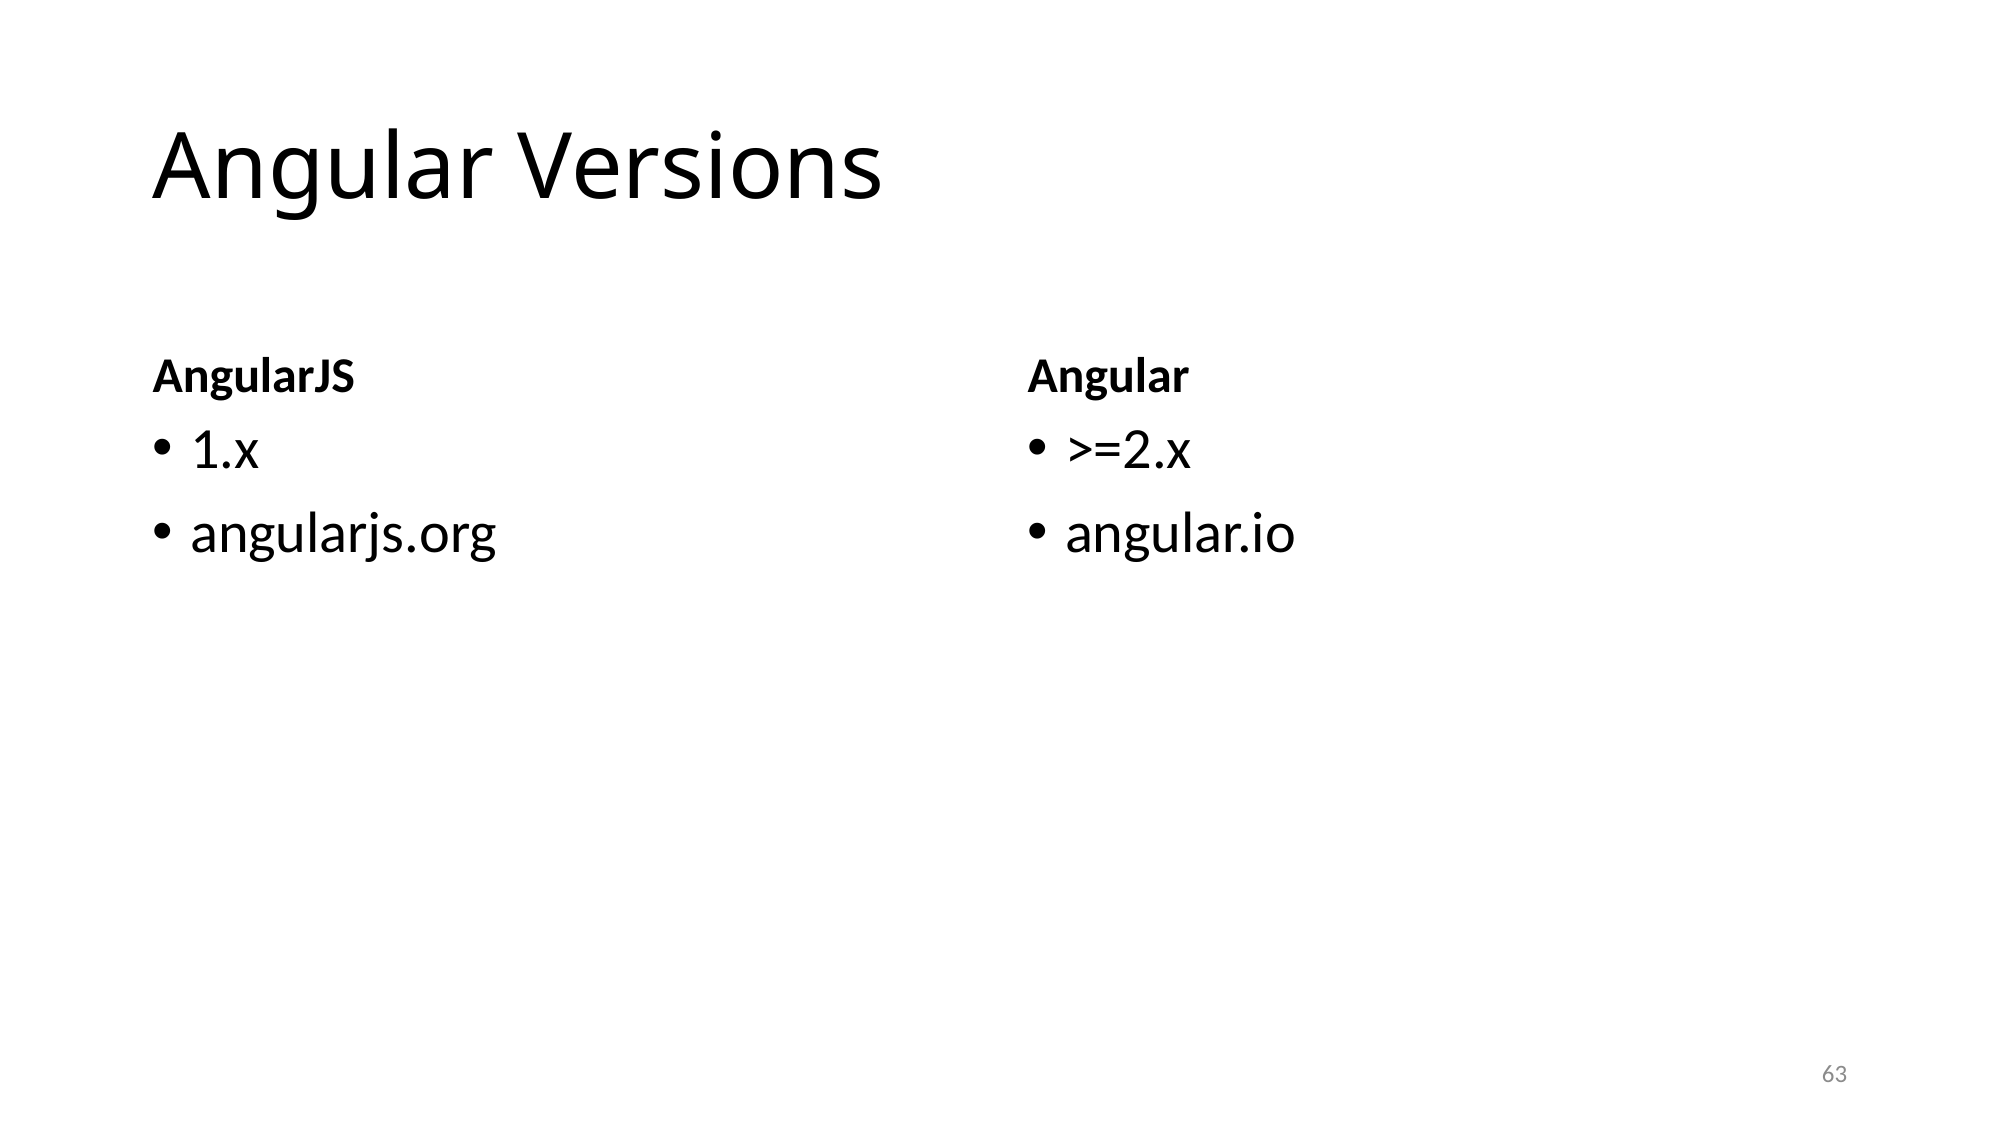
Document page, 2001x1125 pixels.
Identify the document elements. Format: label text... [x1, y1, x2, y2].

list AngularJS [137, 275, 984, 410]
list >=2.x angular.io [1012, 410, 1863, 1016]
list 1.x angularjs.org [137, 410, 984, 1016]
title Angular Versions [137, 59, 1863, 278]
slide_number 63 [1412, 1042, 1863, 1103]
list Angular [1012, 275, 1863, 410]
